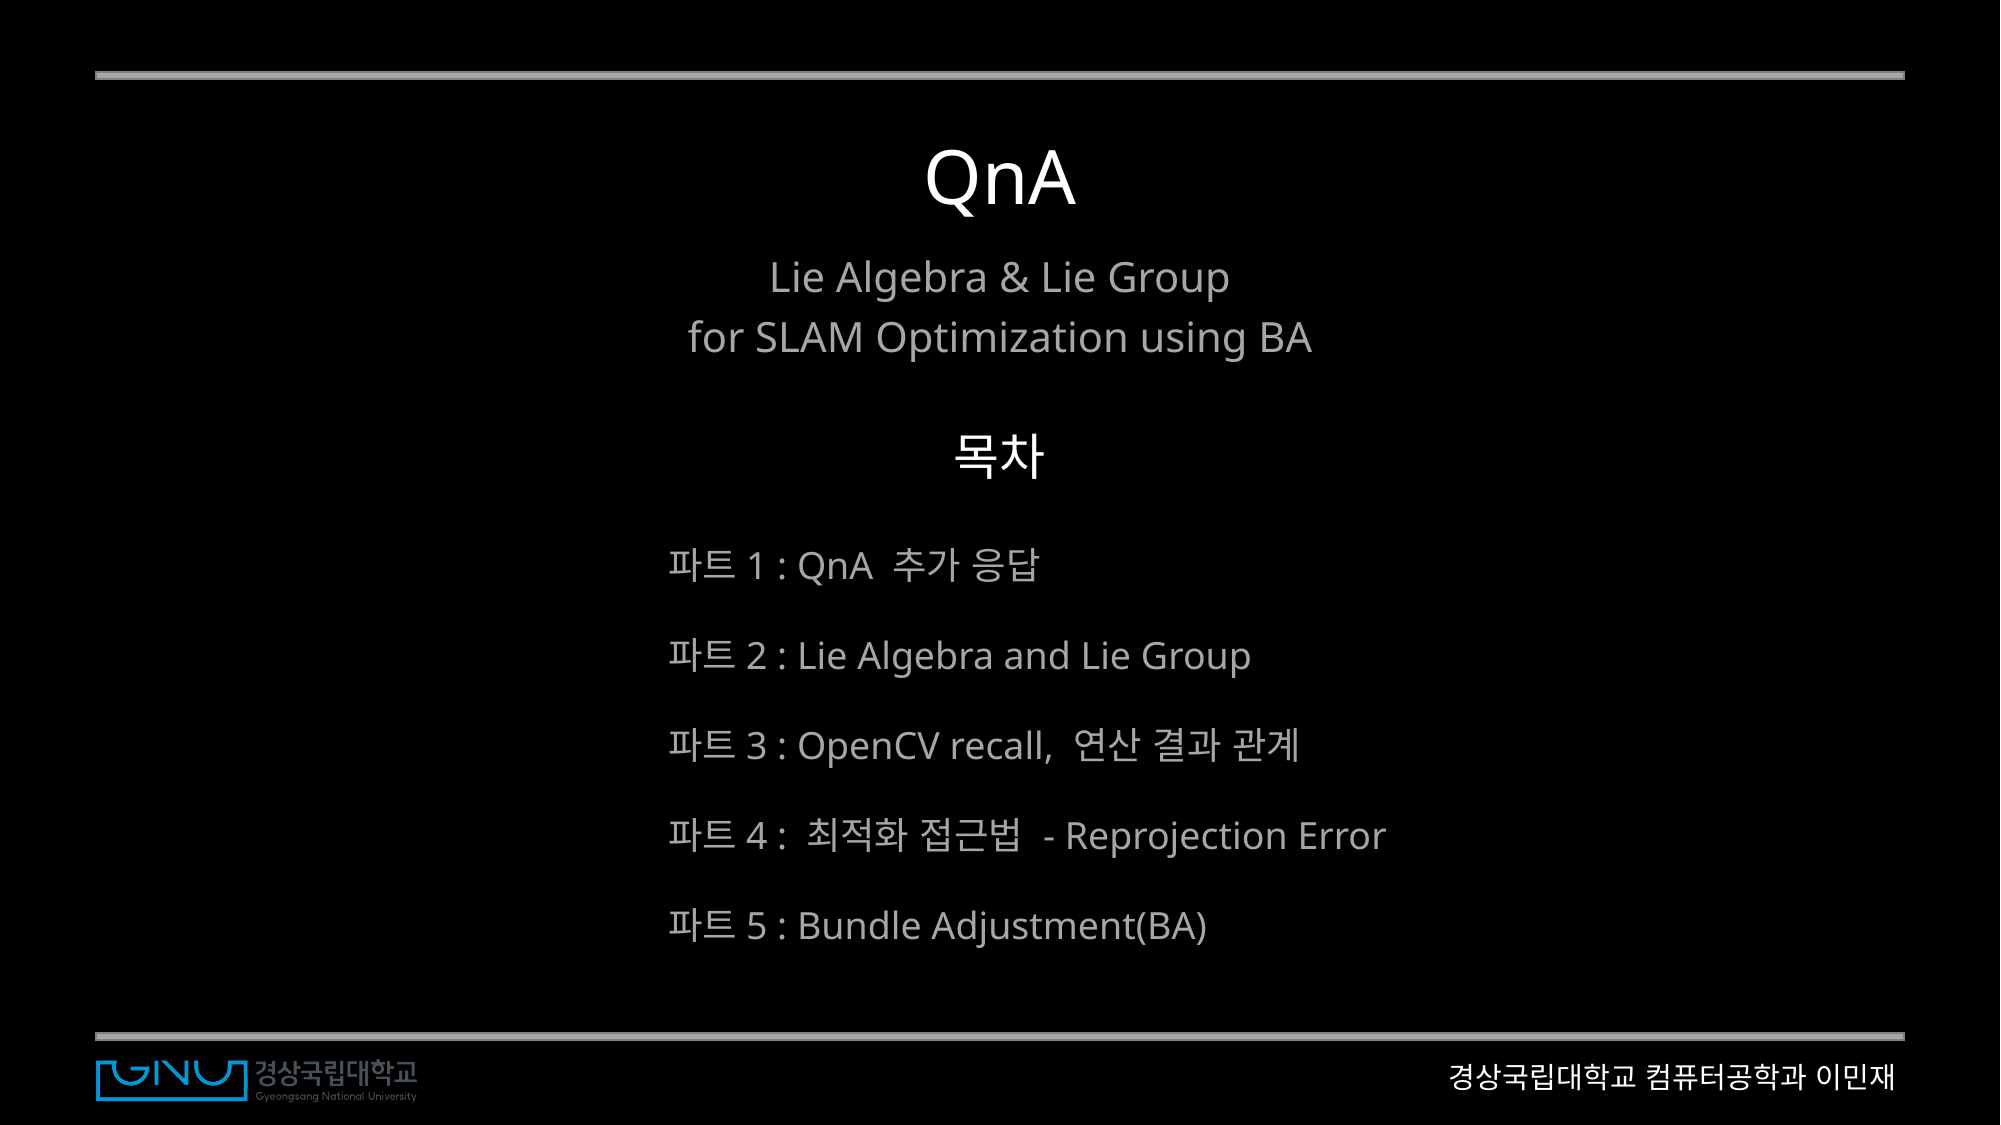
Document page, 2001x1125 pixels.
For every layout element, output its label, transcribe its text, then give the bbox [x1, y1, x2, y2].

text_box Lie Algebra & Lie Group for SLAM Optimization using BA [454, 232, 1546, 368]
text_box 파트1 : QnA 추가 응답 파트2 : Lie Algebra and Lie Group 파트3 : OpenCV recall, 연산 결과 관계 파트4 : 최적화 접근법 - Reprojection Error 파트5 : Bundle Adjustment(BA) [653, 534, 1425, 955]
text_box [95, 1032, 1905, 1041]
text_box 목차 [902, 418, 1098, 494]
text_box 경상국립대학교 컴퓨터공학과 이민재 [1433, 1052, 1912, 1102]
picture [95, 1059, 419, 1103]
text_box [95, 71, 1905, 80]
text_box QnA [908, 121, 1092, 227]
